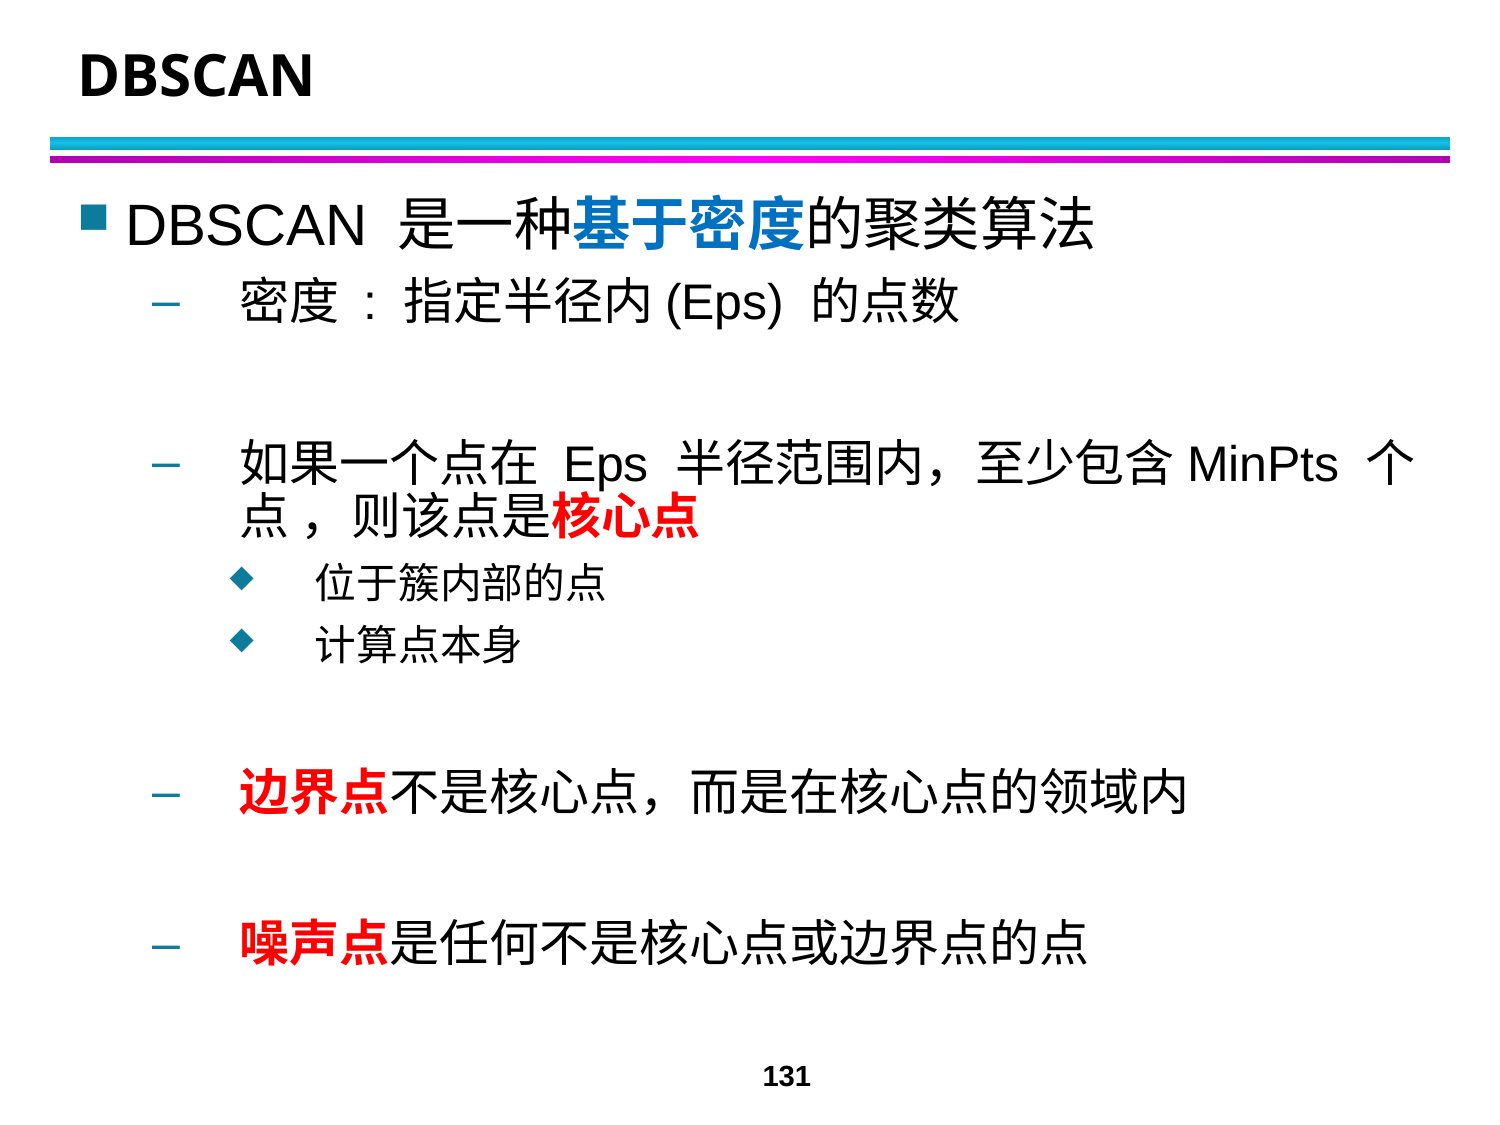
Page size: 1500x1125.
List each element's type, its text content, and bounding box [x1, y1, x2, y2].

title DBSCAN [62, 24, 1421, 116]
list DBSCAN 是一种基于密度的聚类算法 密度 : 指定半径内(Eps) 的点数 如果一个点在 Eps 半径范围内，至少包含MinPts 个点 ，则该点是核心点 位于簇内部的点 计算点本身 边界点不是核心点，而是在核心点的领域内 噪声点是任何不是核心点或边界点的点 [62, 187, 1450, 1038]
